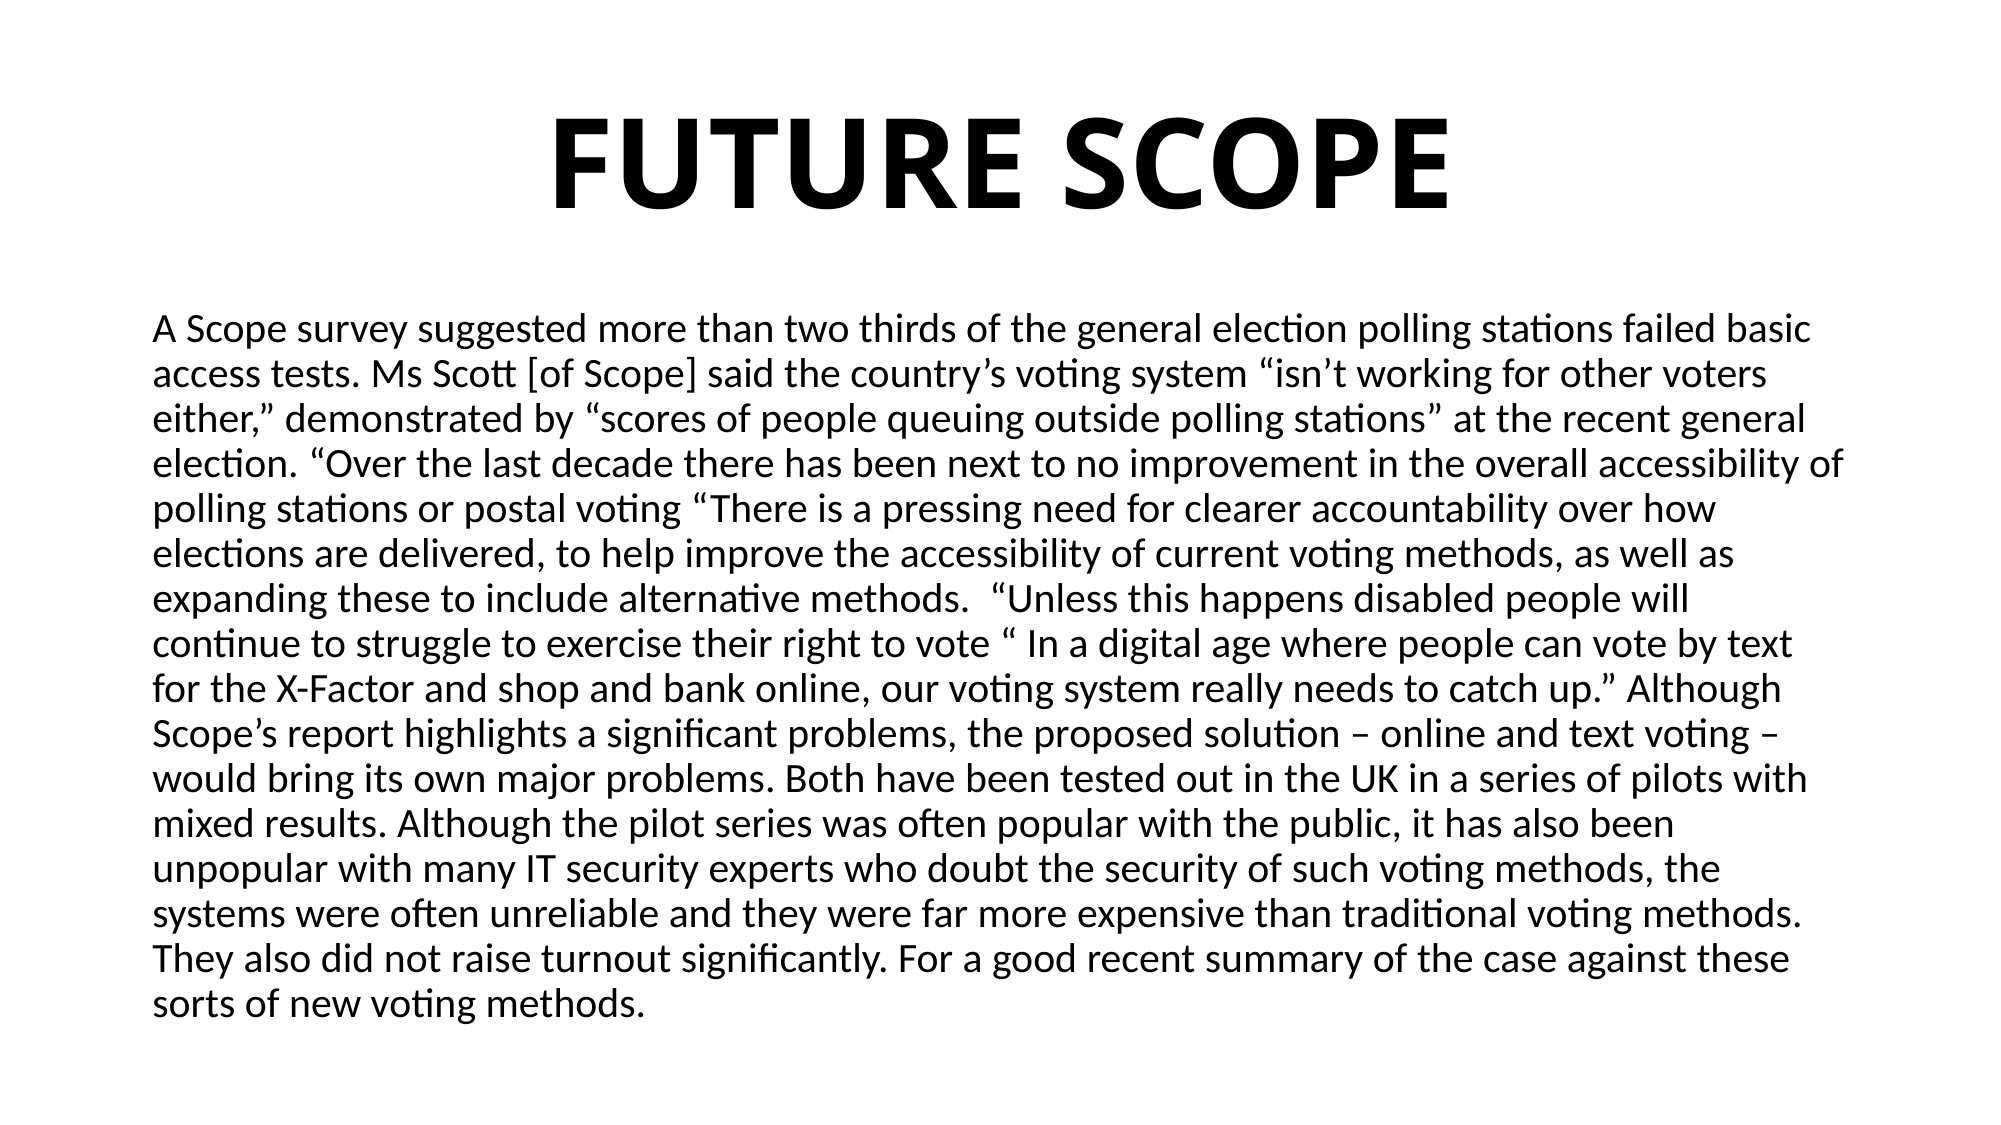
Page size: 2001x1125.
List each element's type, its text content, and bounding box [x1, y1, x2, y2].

list A Scope survey suggested more than two thirds of the general election polling stations failed basic access tests. Ms Scott [of Scope] said the country’s voting system “isn’t working for other voters either,” demonstrated by “scores of people queuing outside polling stations” at the recent general election. “Over the last decade there has been next to no improvement in the overall accessibility of polling stations or postal voting “There is a pressing need for clearer accountability over how elections are delivered, to help improve the accessibility of current voting methods, as well as expanding these to include alternative methods. “Unless this happens disabled people will continue to struggle to exercise their right to vote “ In a digital age where people can vote by text for the X-Factor and shop and bank online, our voting system really needs to catch up.” Although Scope’s report highlights a significant problems, the proposed solution – online and text voting – would bring its own major problems. Both have been tested out in the UK in a series of pilots with mixed results. Although the pilot series was often popular with the public, it has also been unpopular with many IT security experts who doubt the security of such voting methods, the systems were often unreliable and they were far more expensive than traditional voting methods. They also did not raise turnout significantly. For a good recent summary of the case against these sorts of new voting methods. [137, 299, 1863, 1014]
title FUTURE SCOPE [137, 59, 1863, 278]
